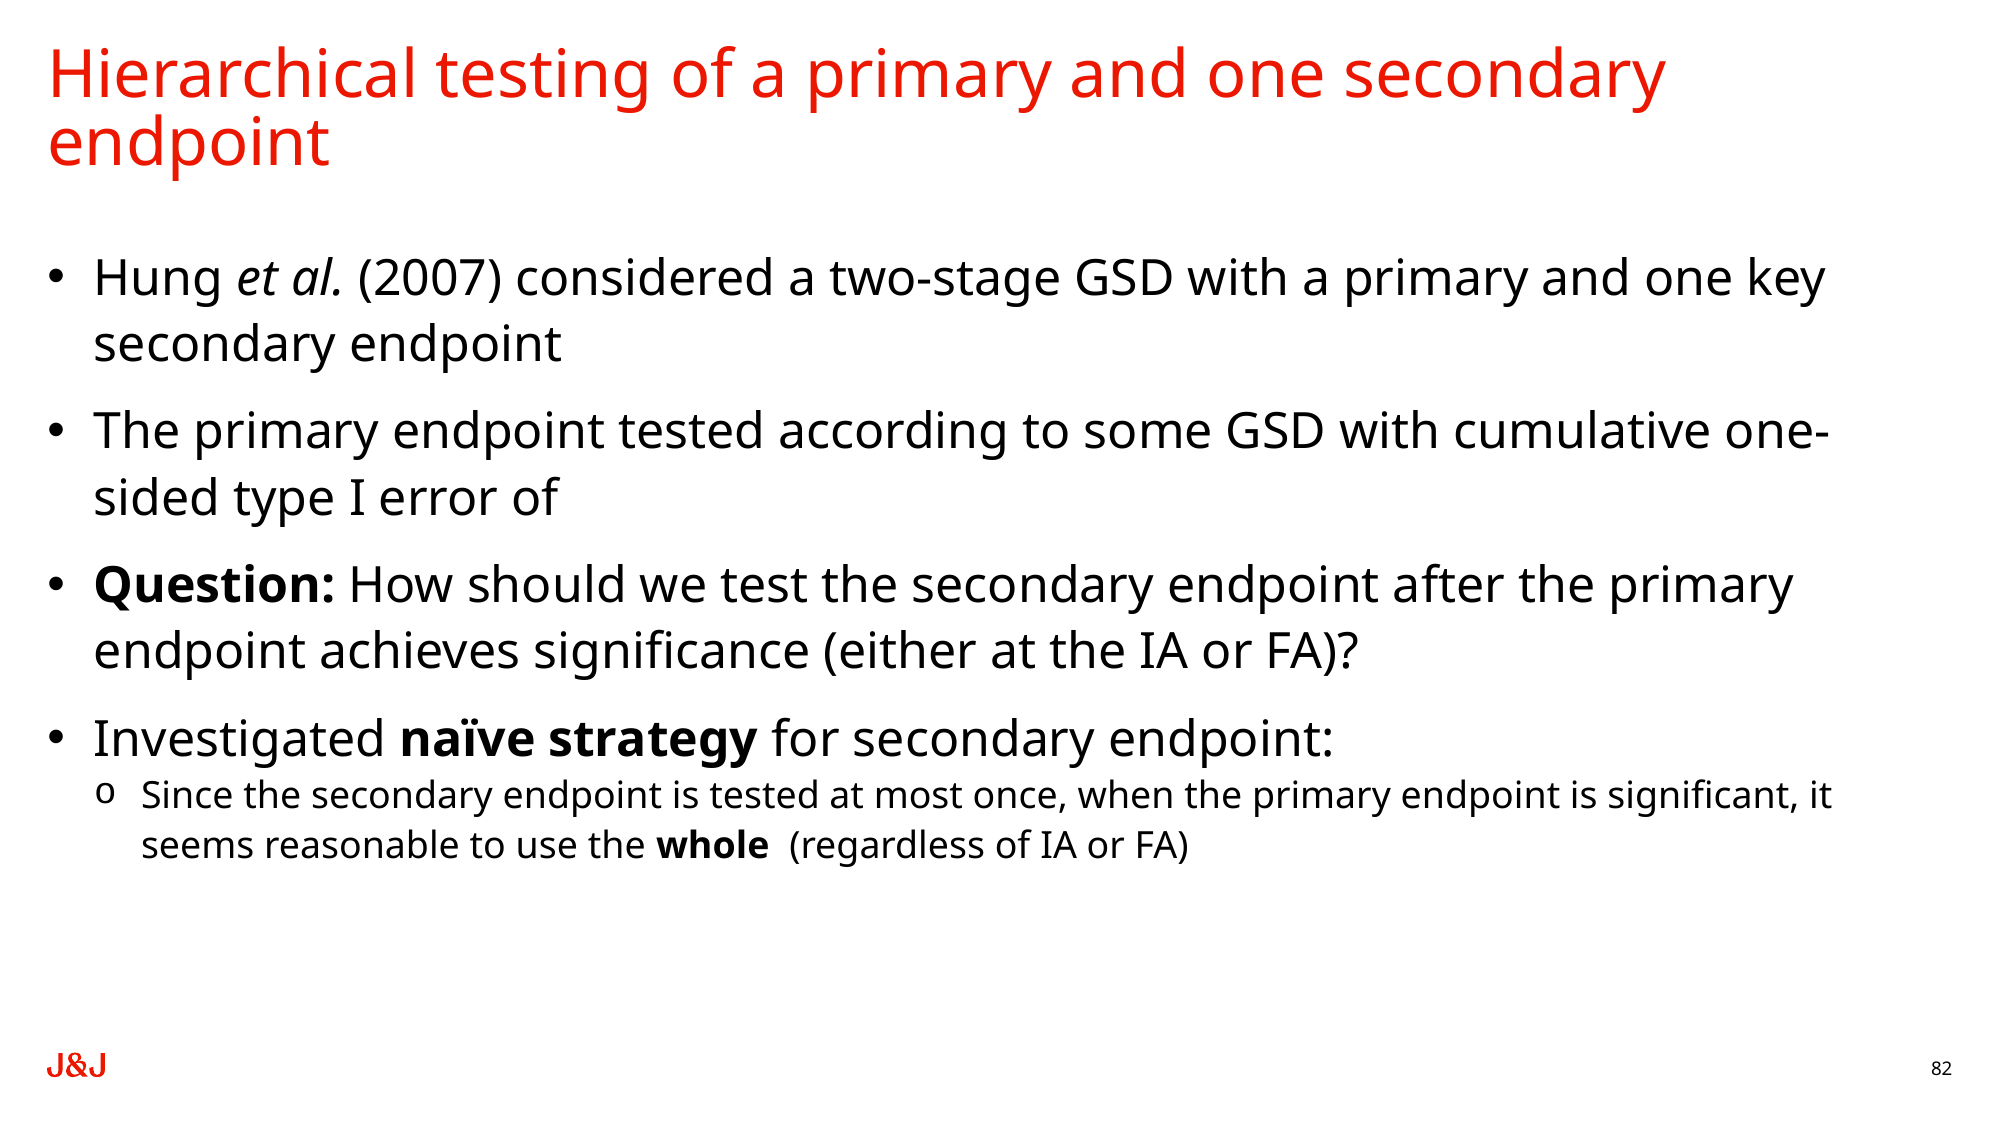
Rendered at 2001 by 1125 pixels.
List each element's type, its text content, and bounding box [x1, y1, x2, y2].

slide_number 82 [1899, 1055, 1953, 1081]
title Hierarchical testing of a primary and one secondary endpoint [47, 43, 1952, 114]
